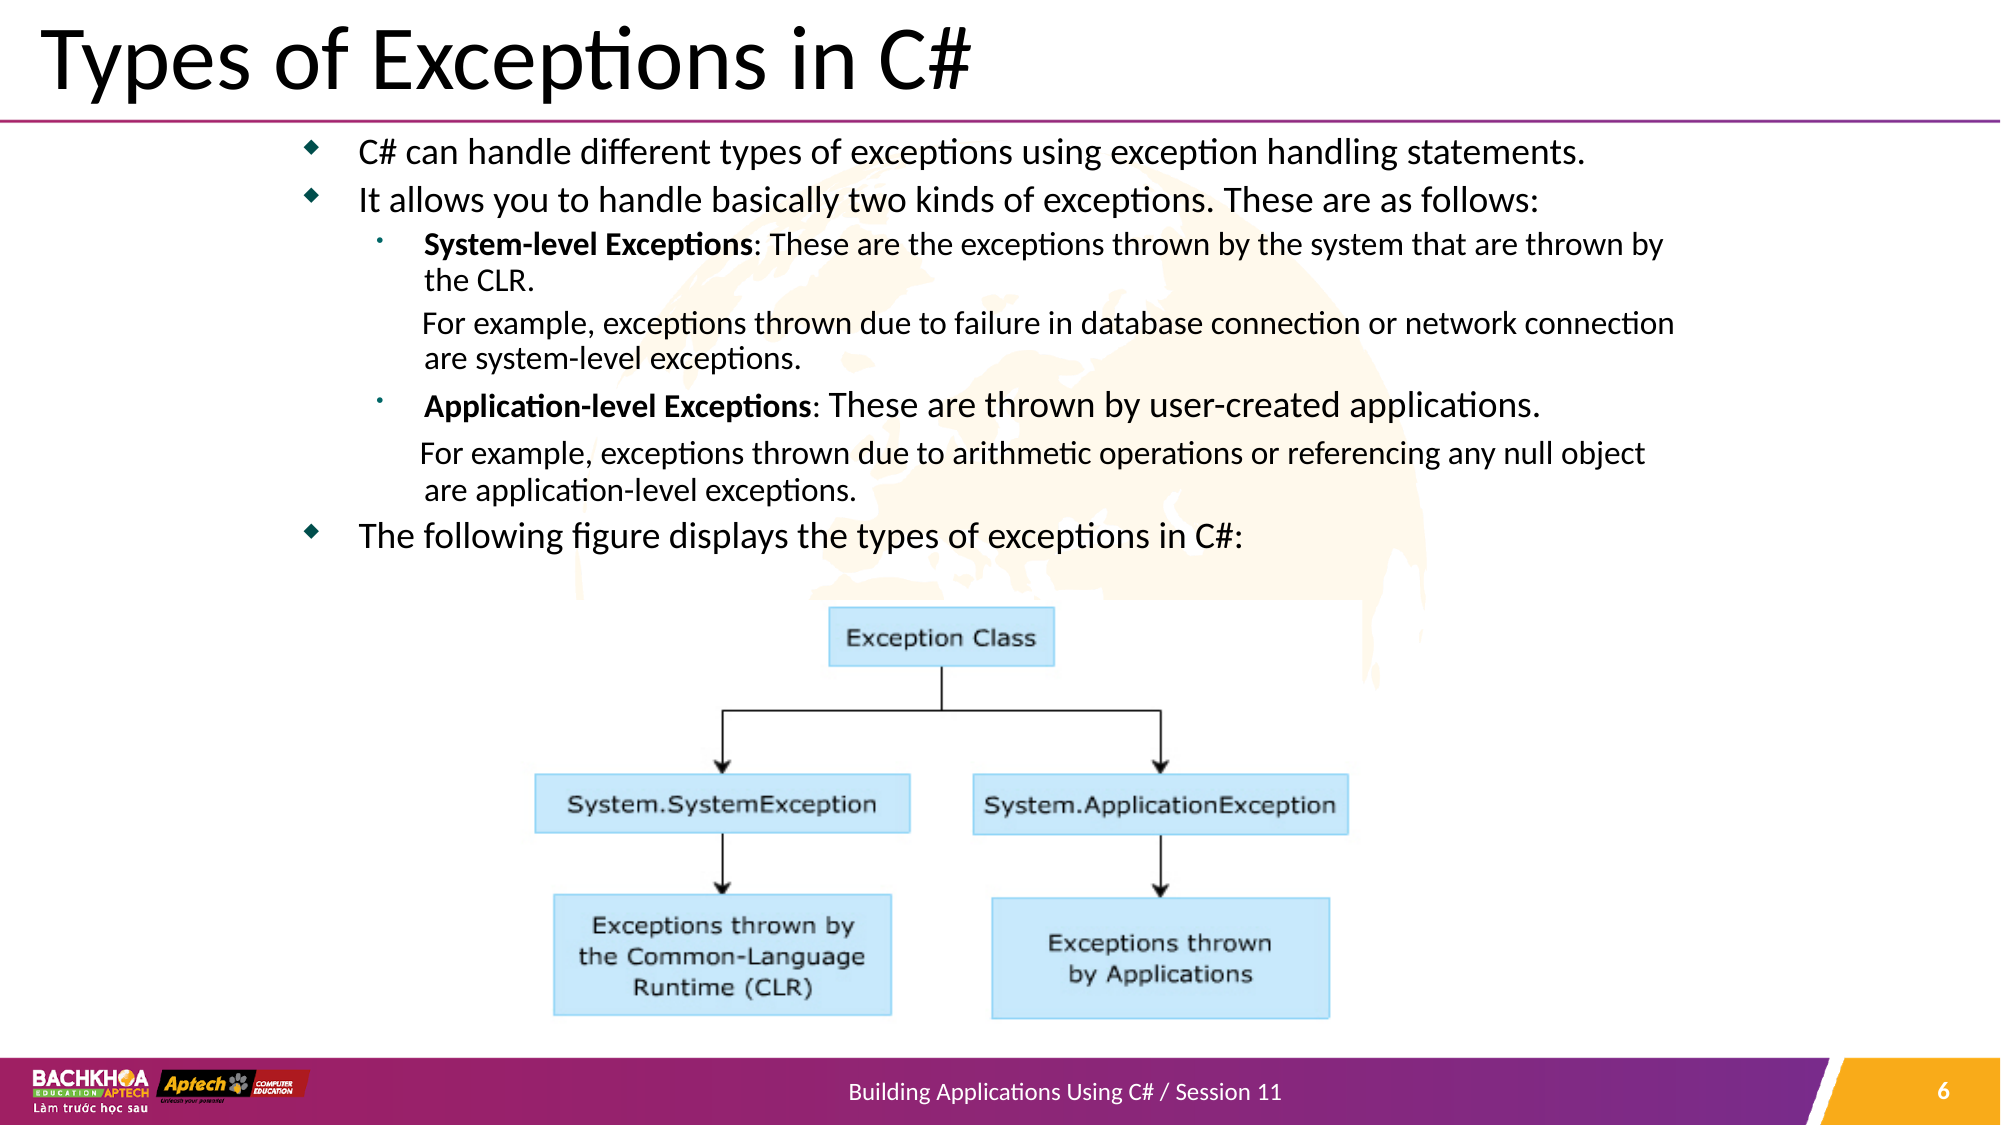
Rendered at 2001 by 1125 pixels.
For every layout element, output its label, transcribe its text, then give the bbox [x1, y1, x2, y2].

picture [0, 0, 2001, 1125]
title Types of Exceptions in C# [5, 3, 1993, 116]
text_box C# can handle different types of exceptions using exception handling statements. It allows you to handle basically two kinds of exceptions. These are as follows: System-level Exceptions: These are the exceptions thrown by the system that are thrown by the CLR. For example, exceptions thrown due to failure in database connection or network connection are system-level exceptions. Application-level Exceptions: These are thrown by user-created applications. For example, exceptions thrown due to arithmetic operations or referencing any null object are application-level exceptions. The following figure displays the types of exceptions in C#: [287, 124, 1713, 1050]
slide_number 6 [1899, 1059, 1988, 1120]
footer Building Applications Using C# / Session 11 [324, 1060, 1813, 1120]
